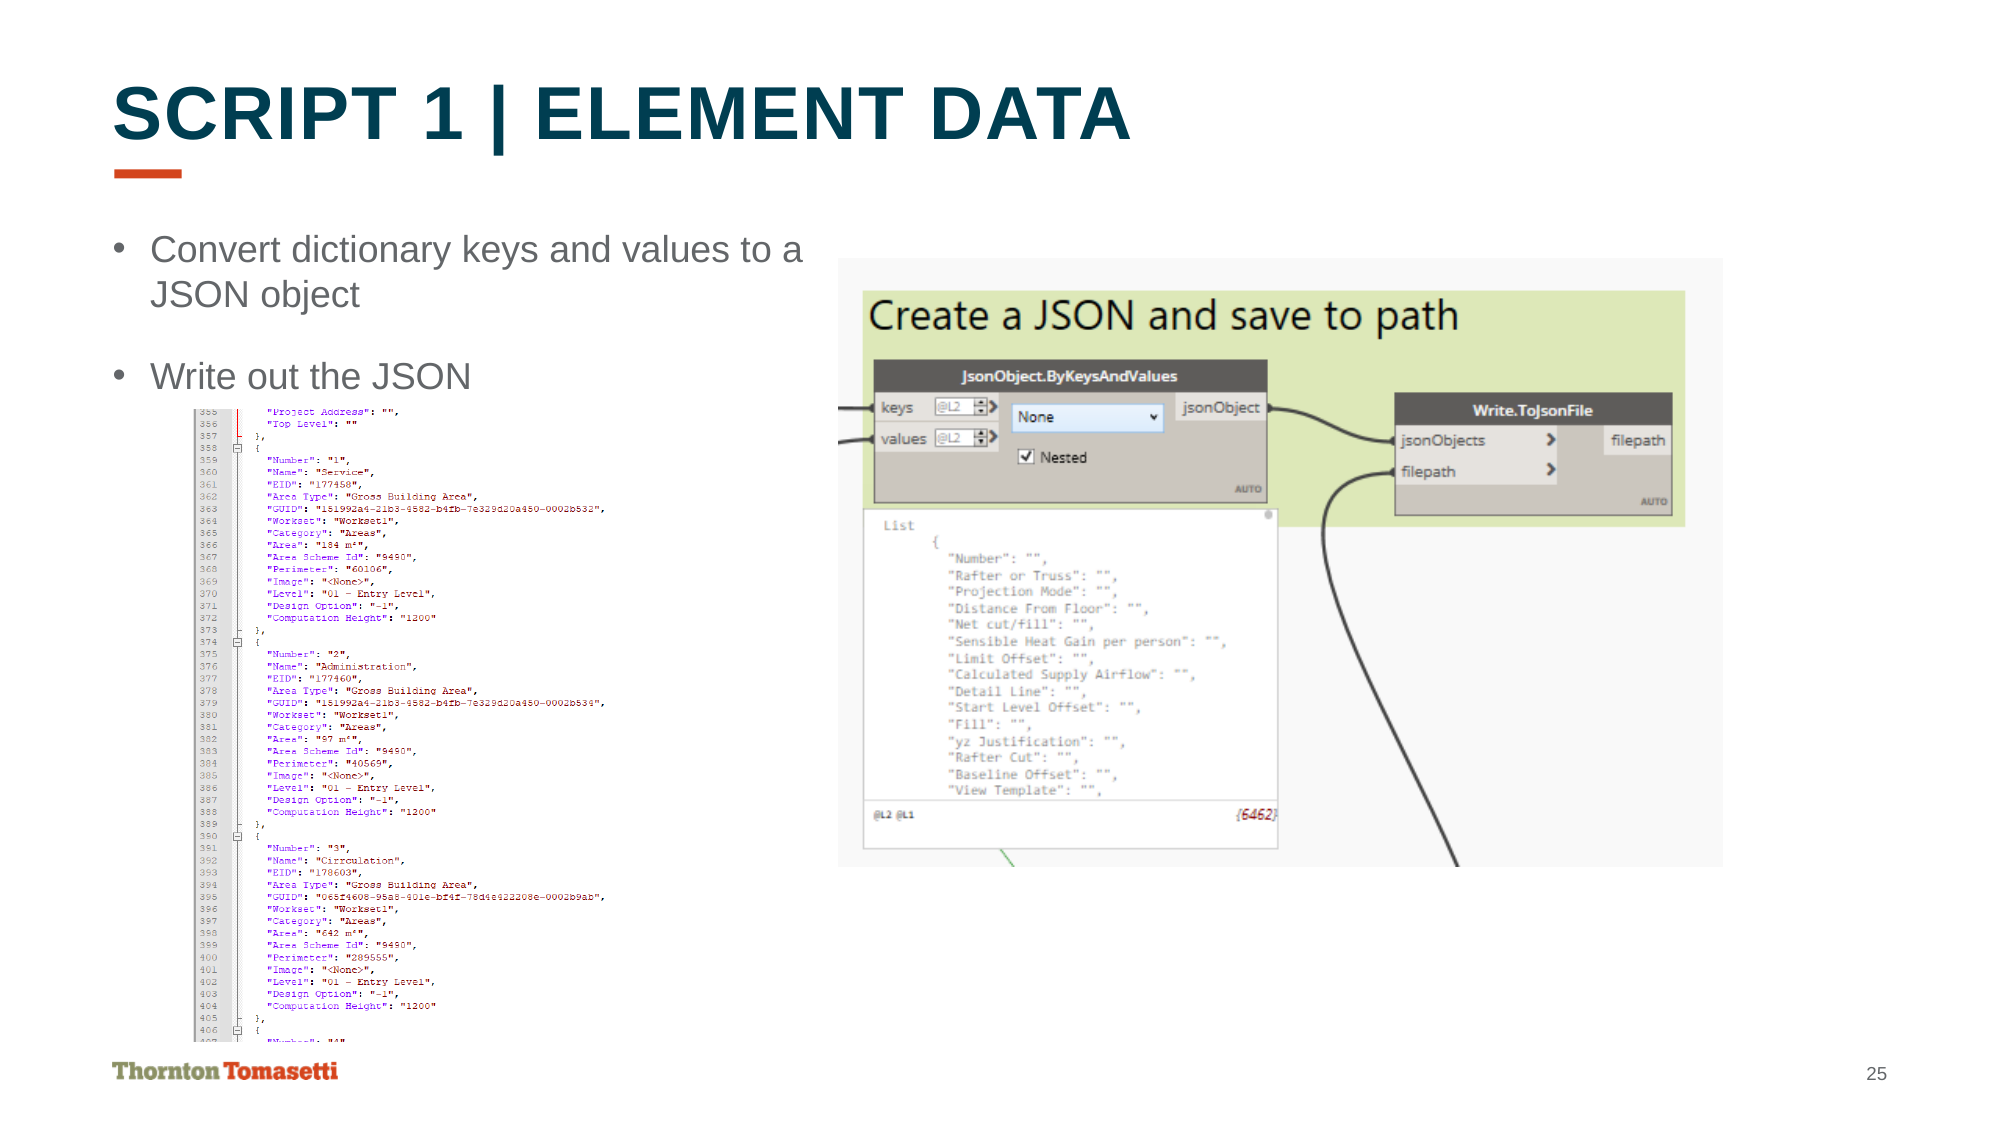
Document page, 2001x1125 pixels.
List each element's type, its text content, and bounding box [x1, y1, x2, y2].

slide_number 25 [1831, 1042, 1888, 1103]
list Convert dictionary keys and values to a JSON object Write out the JSON [112, 224, 806, 999]
picture [112, 1061, 338, 1080]
picture [838, 258, 1723, 867]
title script 1 | Element Data [112, 75, 1888, 170]
text_box [113, 168, 183, 179]
picture [192, 409, 786, 1042]
